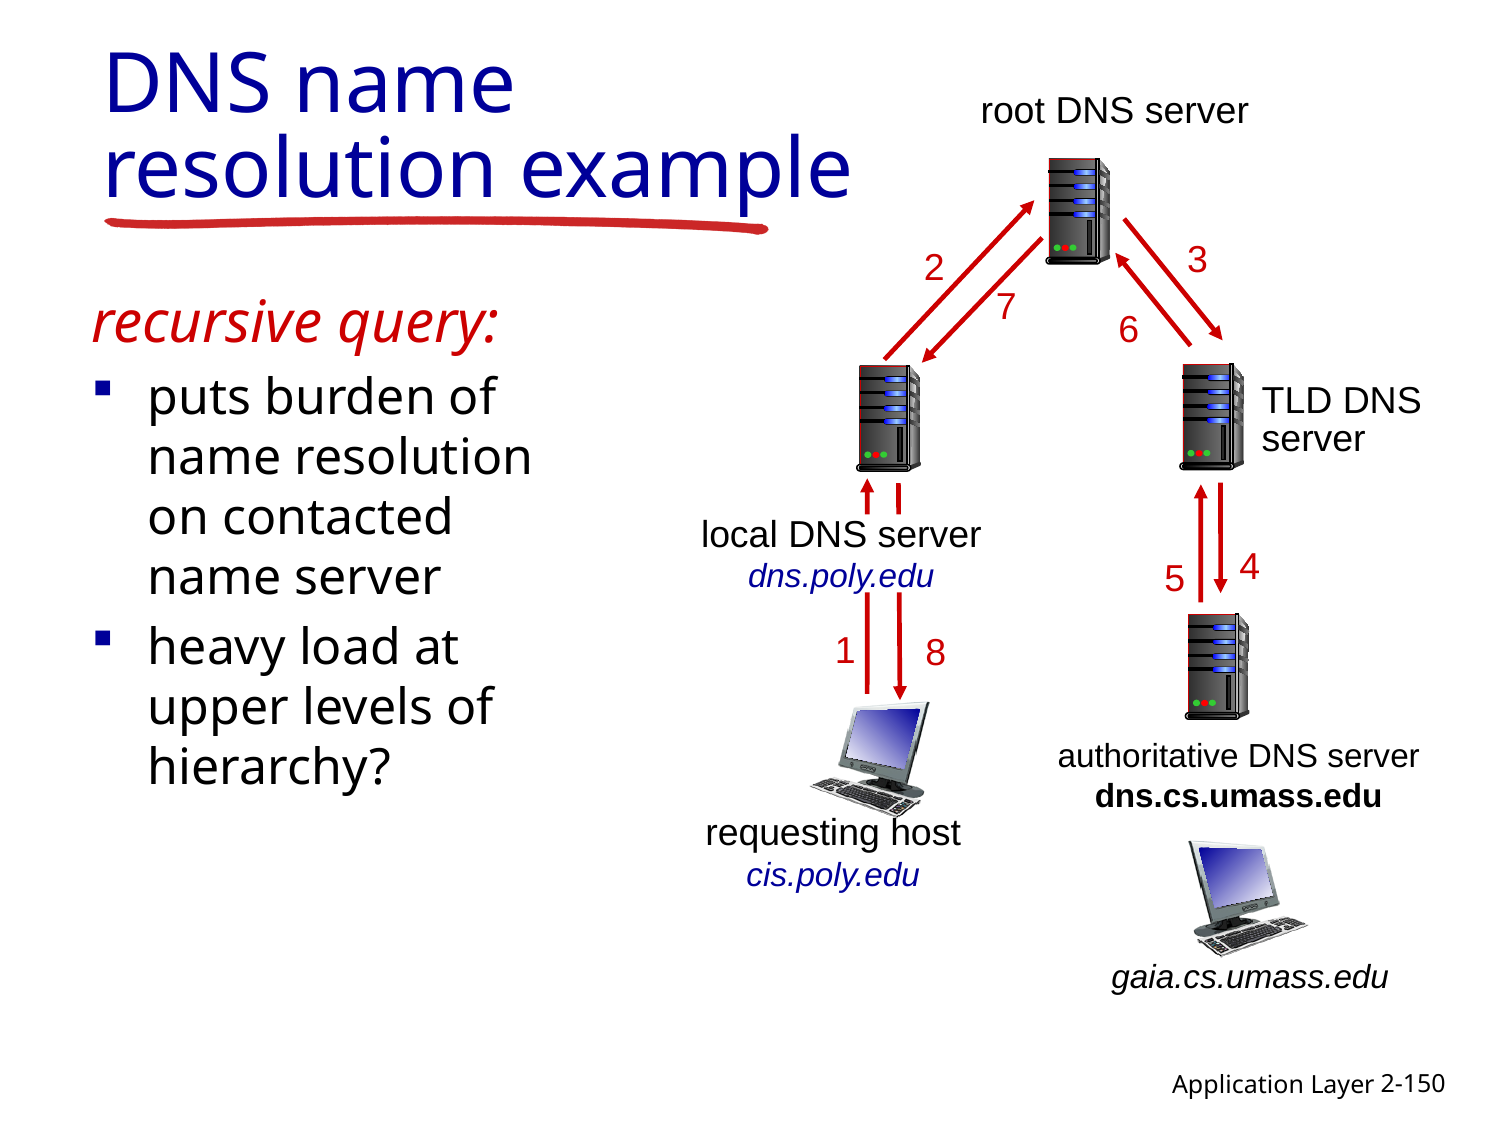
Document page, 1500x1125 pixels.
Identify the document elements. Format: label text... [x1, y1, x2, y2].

text_box [893, 610, 907, 694]
text_box [960, 200, 1035, 280]
text_box authoritative DNS server dns.cs.umass.edu [1042, 726, 1436, 822]
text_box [781, 696, 934, 828]
text_box [1124, 218, 1223, 341]
text_box DNS name resolution example [87, 35, 893, 224]
text_box 6 [1103, 298, 1154, 358]
picture [101, 210, 777, 240]
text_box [1045, 158, 1111, 265]
text_box recursive query: puts burden of name resolution on contacted name server heavy load at upper levels of hierarchy? [76, 276, 596, 657]
text_box 8 [910, 620, 962, 680]
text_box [856, 365, 922, 472]
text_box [1185, 613, 1250, 720]
slide_number 2-150 [1365, 1059, 1477, 1106]
text_box 1 [820, 618, 871, 679]
text_box 4 [1224, 534, 1275, 595]
text_box [1194, 484, 1208, 603]
text_box 2 [909, 235, 960, 296]
text_box 7 [980, 274, 1032, 335]
text_box [1214, 482, 1227, 594]
footer Application Layer [914, 1060, 1391, 1109]
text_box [1185, 834, 1338, 966]
text_box 5 [1149, 546, 1200, 607]
text_box TLD DNS server [1248, 375, 1465, 467]
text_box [685, 501, 998, 603]
text_box [861, 479, 874, 500]
text_box requesting host cis.poly.edu [690, 800, 977, 901]
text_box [1179, 363, 1245, 470]
text_box [1115, 252, 1191, 346]
text_box root DNS server [950, 78, 1280, 139]
text_box 3 [1172, 228, 1223, 288]
text_box [921, 302, 980, 363]
text_box gaia.cs.umass.edu [1096, 947, 1405, 1002]
